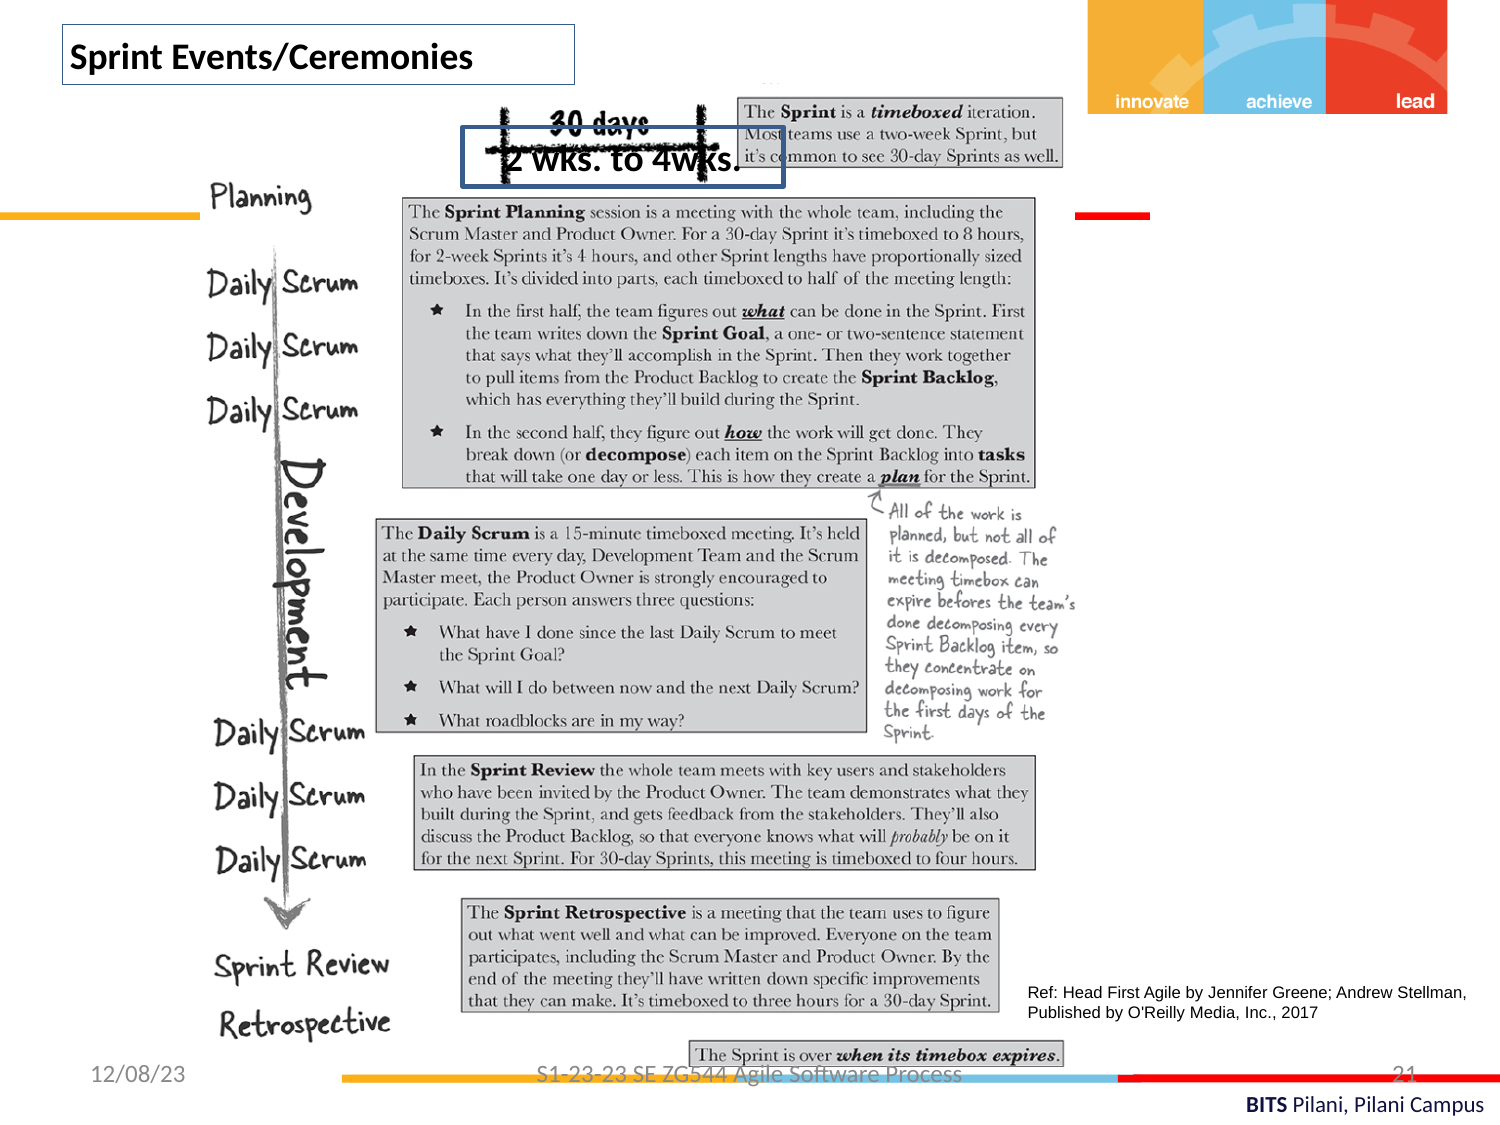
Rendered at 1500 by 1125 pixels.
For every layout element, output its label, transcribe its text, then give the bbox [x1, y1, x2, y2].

text_box Sprint Events/Ceremonies [62, 24, 575, 85]
text_box 12/08/23 [82, 1050, 418, 1095]
text_box S1-23-23 SE ZG544 Agile Software Process [519, 1067, 980, 1095]
picture [1087, 0, 1448, 114]
slide_number 21 [1382, 1051, 1426, 1094]
picture [199, 83, 1076, 1067]
text_box Ref: Head First Agile by Jennifer Greene; Andrew Stellman, Published by O'Reilly Media, Inc., 2017 [1076, 974, 1500, 1030]
